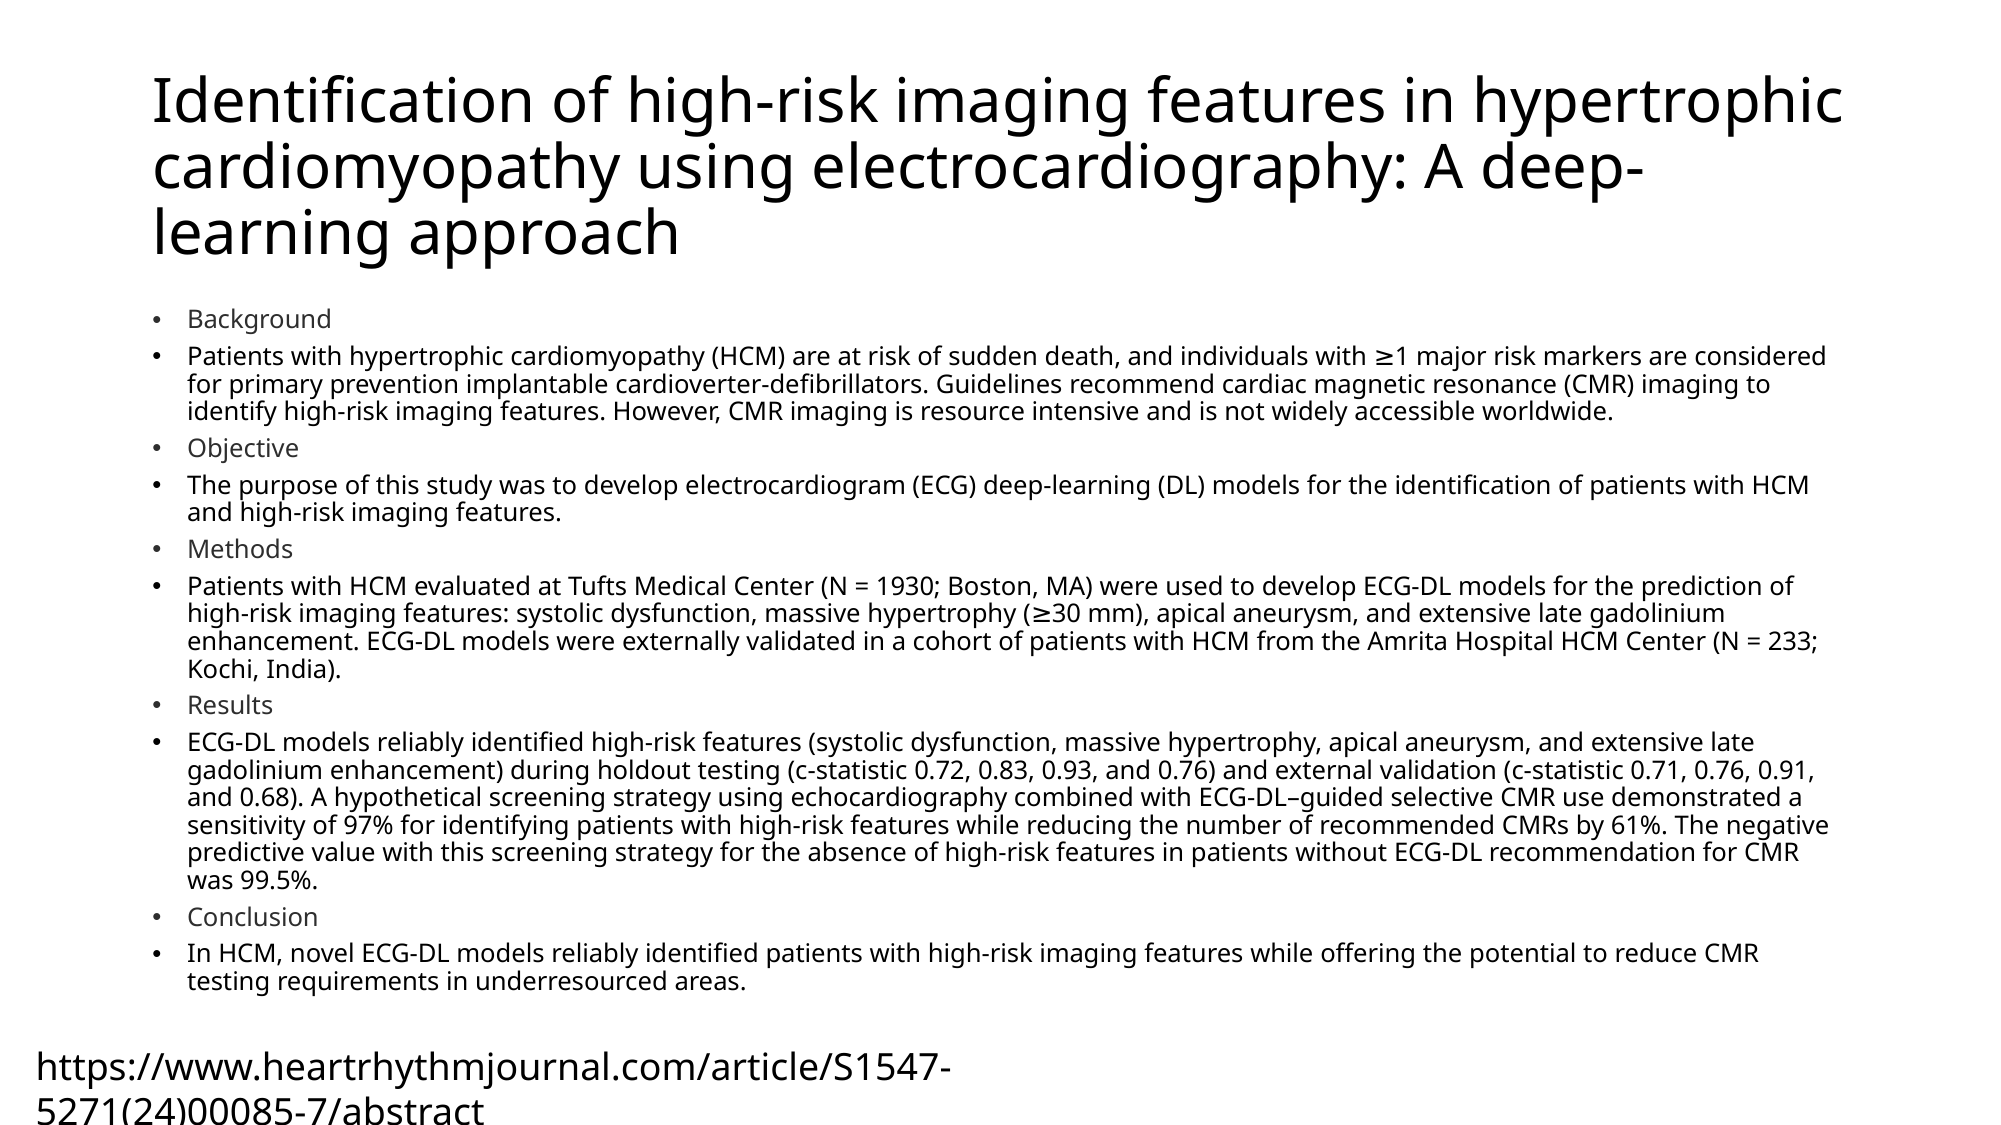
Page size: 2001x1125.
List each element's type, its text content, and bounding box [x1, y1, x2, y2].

list Background Patients with hypertrophic cardiomyopathy (HCM) are at risk of sudden death, and individuals with ≥1 major risk markers are considered for primary prevention implantable cardioverter-defibrillators. Guidelines recommend cardiac magnetic resonance (CMR) imaging to identify high-risk imaging features. However, CMR imaging is resource intensive and is not widely accessible worldwide. Objective The purpose of this study was to develop electrocardiogram (ECG) deep-learning (DL) models for the identification of patients with HCM and high-risk imaging features. Methods Patients with HCM evaluated at Tufts Medical Center (N = 1930; Boston, MA) were used to develop ECG-DL models for the prediction of high-risk imaging features: systolic dysfunction, massive hypertrophy (≥30 mm), apical aneurysm, and extensive late gadolinium enhancement. ECG-DL models were externally validated in a cohort of patients with HCM from the Amrita Hospital HCM Center (N = 233; Kochi, India). Results ECG-DL models reliably identified high-risk features (systolic dysfunction, massive hypertrophy, apical aneurysm, and extensive late gadolinium enhancement) during holdout testing (c-statistic 0.72, 0.83, 0.93, and 0.76) and external validation (c-statistic 0.71, 0.76, 0.91, and 0.68). A hypothetical screening strategy using echocardiography combined with ECG-DL–guided selective CMR use demonstrated a sensitivity of 97% for identifying patients with high-risk features while reducing the number of recommended CMRs by 61%. The negative predictive value with this screening strategy for the absence of high-risk features in patients without ECG-DL recommendation for CMR was 99.5%. Conclusion In HCM, novel ECG-DL models reliably identified patients with high-risk imaging features while offering the potential to reduce CMR testing requirements in underresourced areas. [137, 299, 1863, 1014]
text_box https://www.heartrhythmjournal.com/article/S1547-5271(24)00085-7/abstract [20, 1035, 1022, 1125]
title Identification of high-risk imaging features in hypertrophic cardiomyopathy using electrocardiography: A deep-learning approach [137, 59, 1863, 278]
